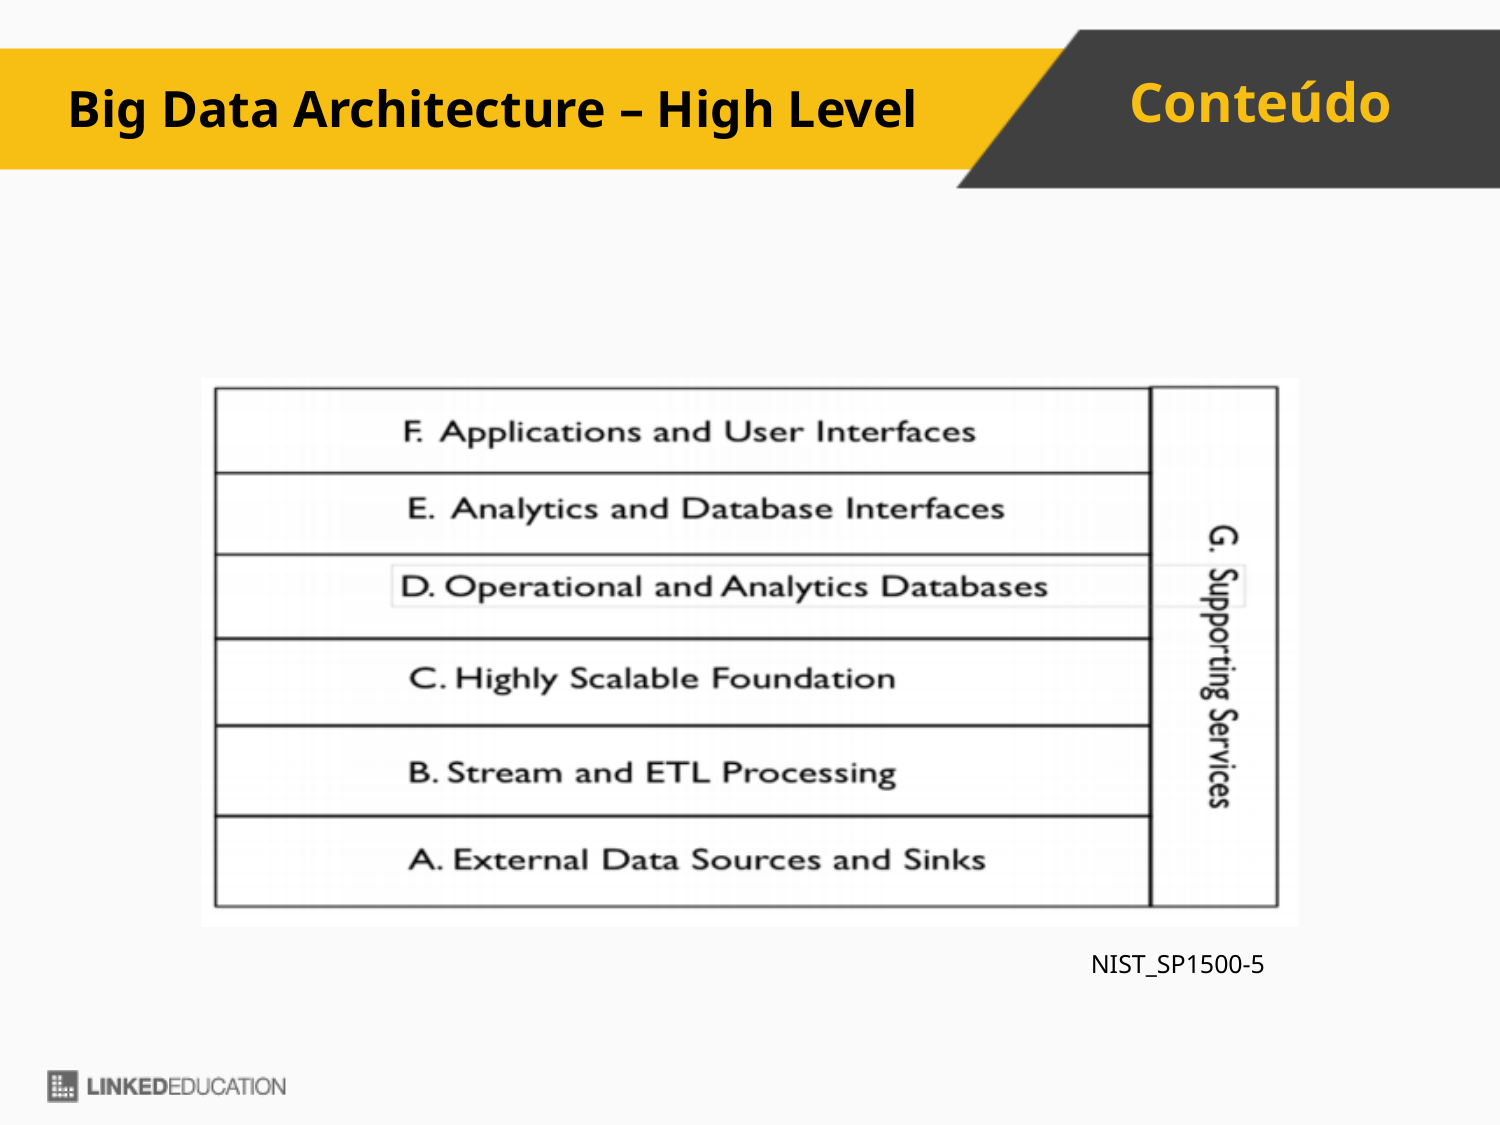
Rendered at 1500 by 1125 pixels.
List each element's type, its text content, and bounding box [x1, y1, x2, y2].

text_box Big Data Architecture – High Level [53, 69, 1030, 145]
text_box NIST_SP1500-5 [1076, 941, 1281, 987]
picture [0, 0, 1500, 1125]
